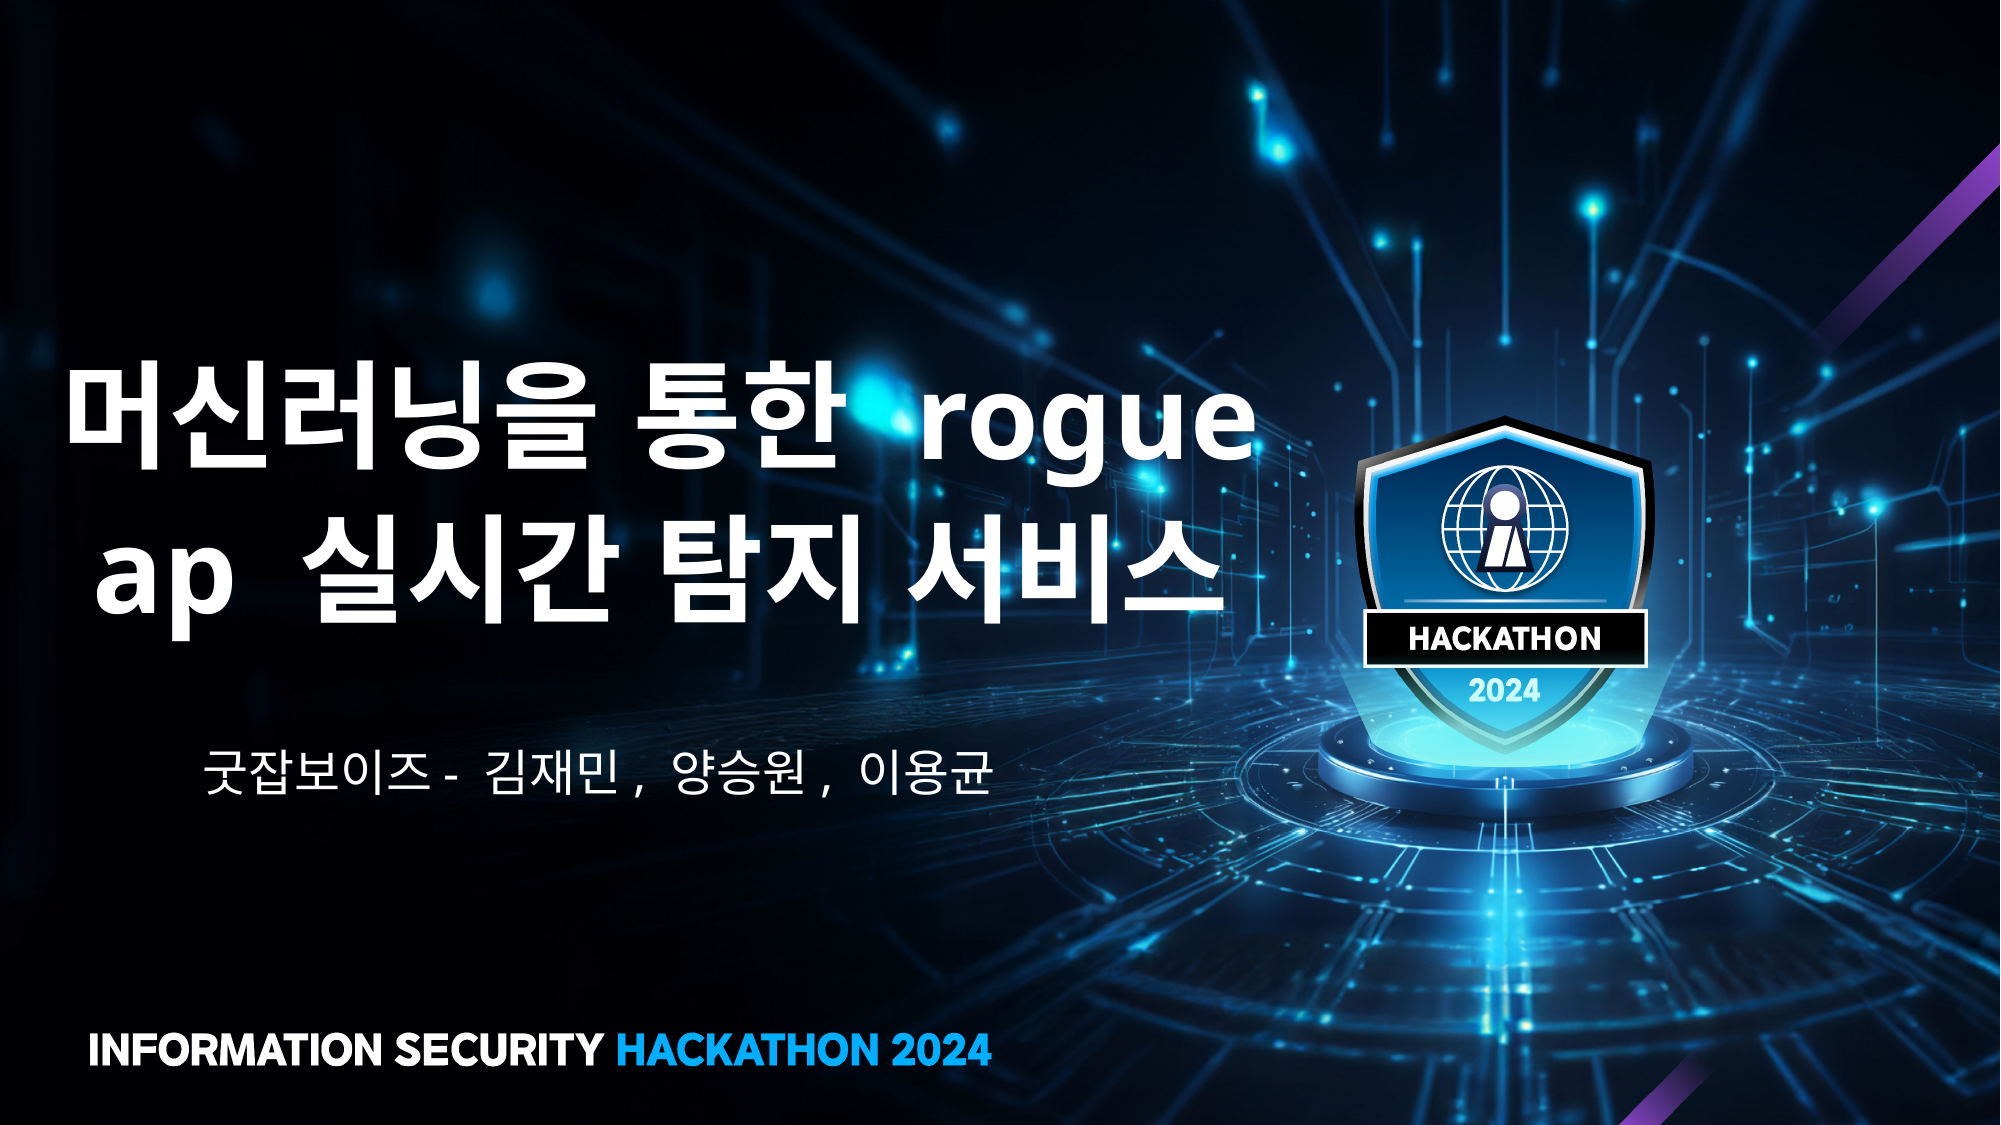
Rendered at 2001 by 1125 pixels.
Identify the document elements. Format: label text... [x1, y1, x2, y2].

title 머신러닝을 통한 rogue ap 실시간 탐지 서비스 [31, 324, 1290, 652]
picture [0, 0, 2000, 1125]
subtitle 굿잡보이즈- 김재민, 양승원, 이용균 [101, 732, 1097, 854]
